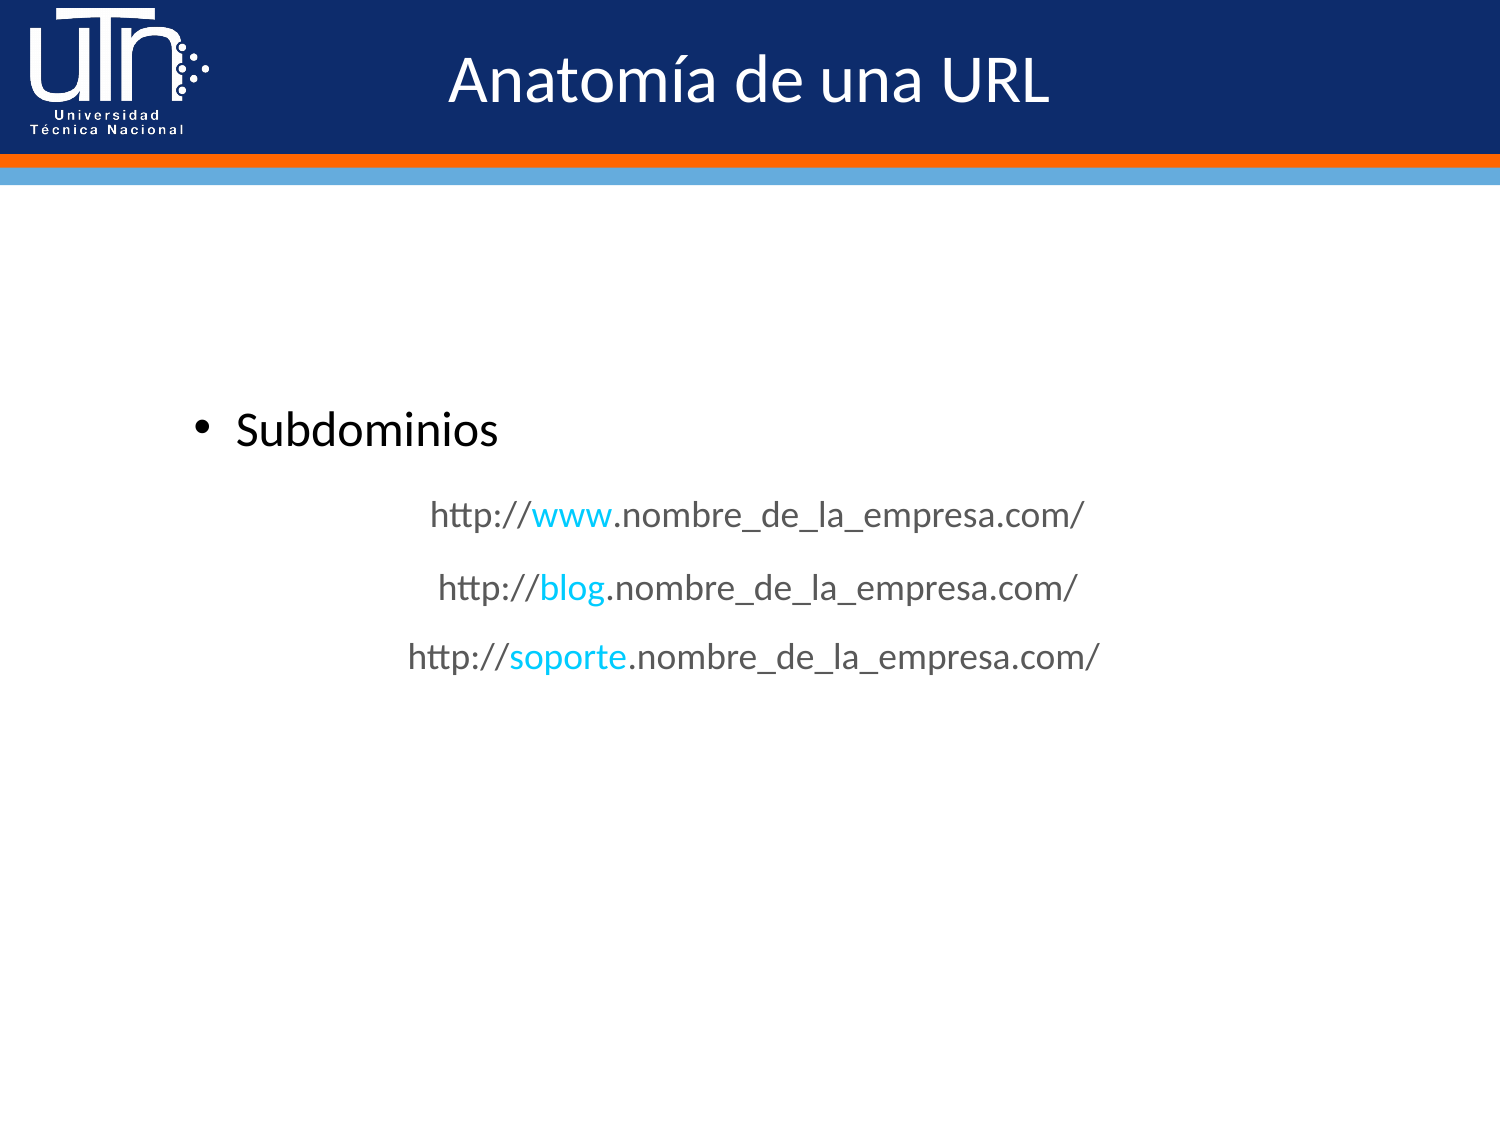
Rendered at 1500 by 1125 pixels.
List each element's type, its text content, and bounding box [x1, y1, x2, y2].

list Subdominios [178, 388, 1361, 814]
title Anatomía de una URL [0, 0, 1500, 154]
